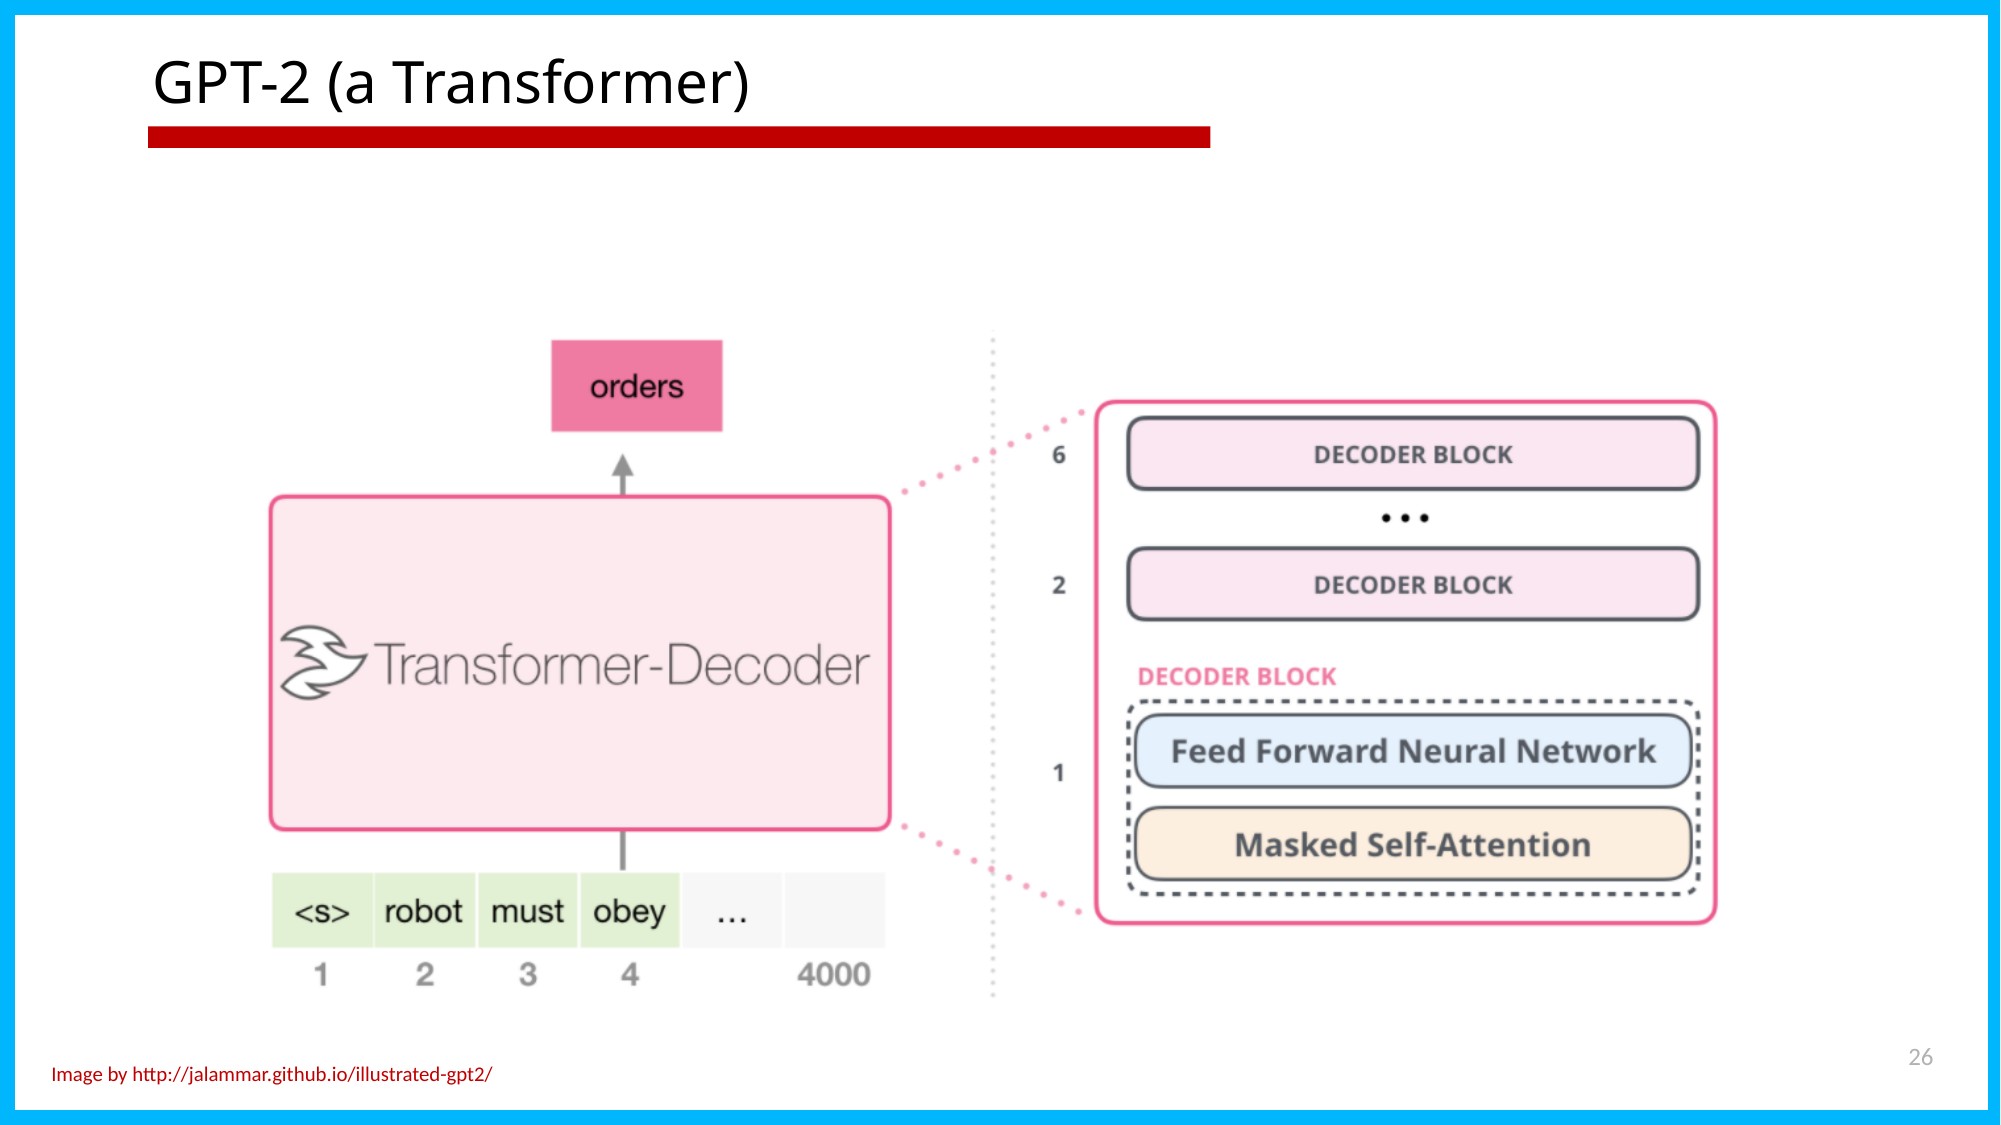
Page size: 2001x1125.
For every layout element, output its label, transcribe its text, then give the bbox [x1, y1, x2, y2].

picture [257, 330, 1743, 999]
text_box Image by http://jalammar.github.io/illustrated-gpt2/ [36, 1052, 508, 1093]
title GPT-2 (a Transformer) [137, 45, 1586, 148]
slide_number 26 [1498, 1025, 1949, 1086]
